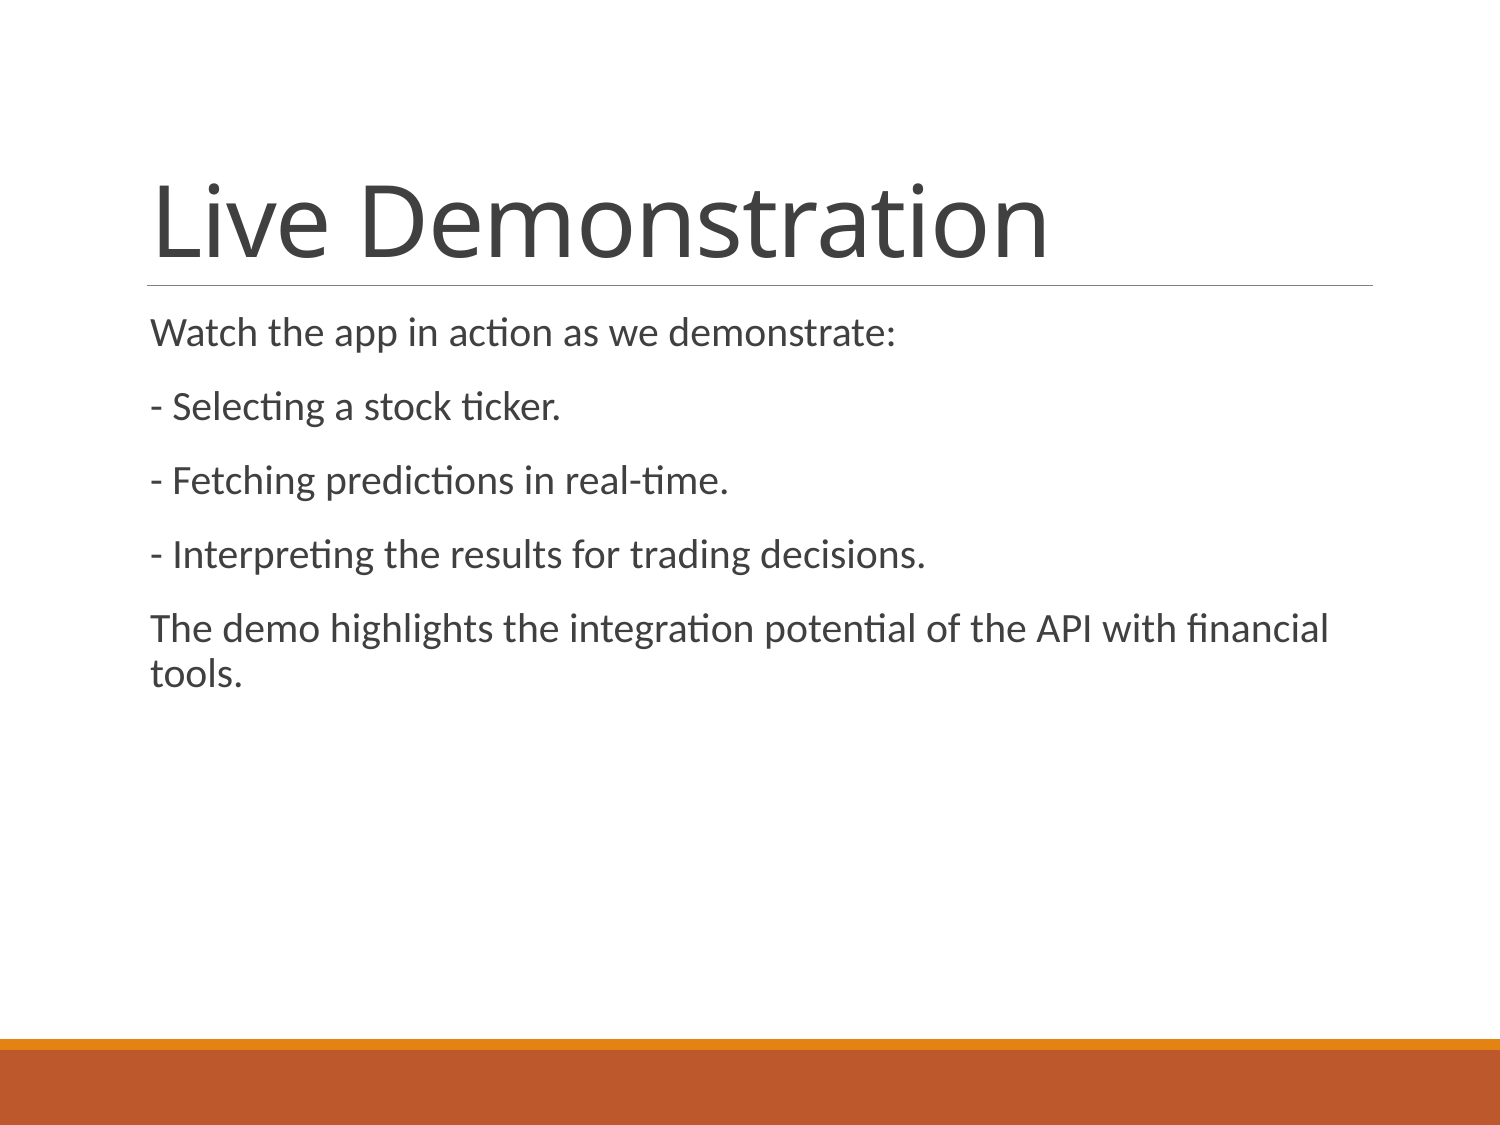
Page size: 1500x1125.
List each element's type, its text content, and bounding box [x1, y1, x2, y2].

list Watch the app in action as we demonstrate: - Selecting a stock ticker. - Fetching predictions in real-time. - Interpreting the results for trading decisions. The demo highlights the integration potential of the API with financial tools. [135, 302, 1373, 963]
title Live Demonstration [135, 47, 1373, 285]
